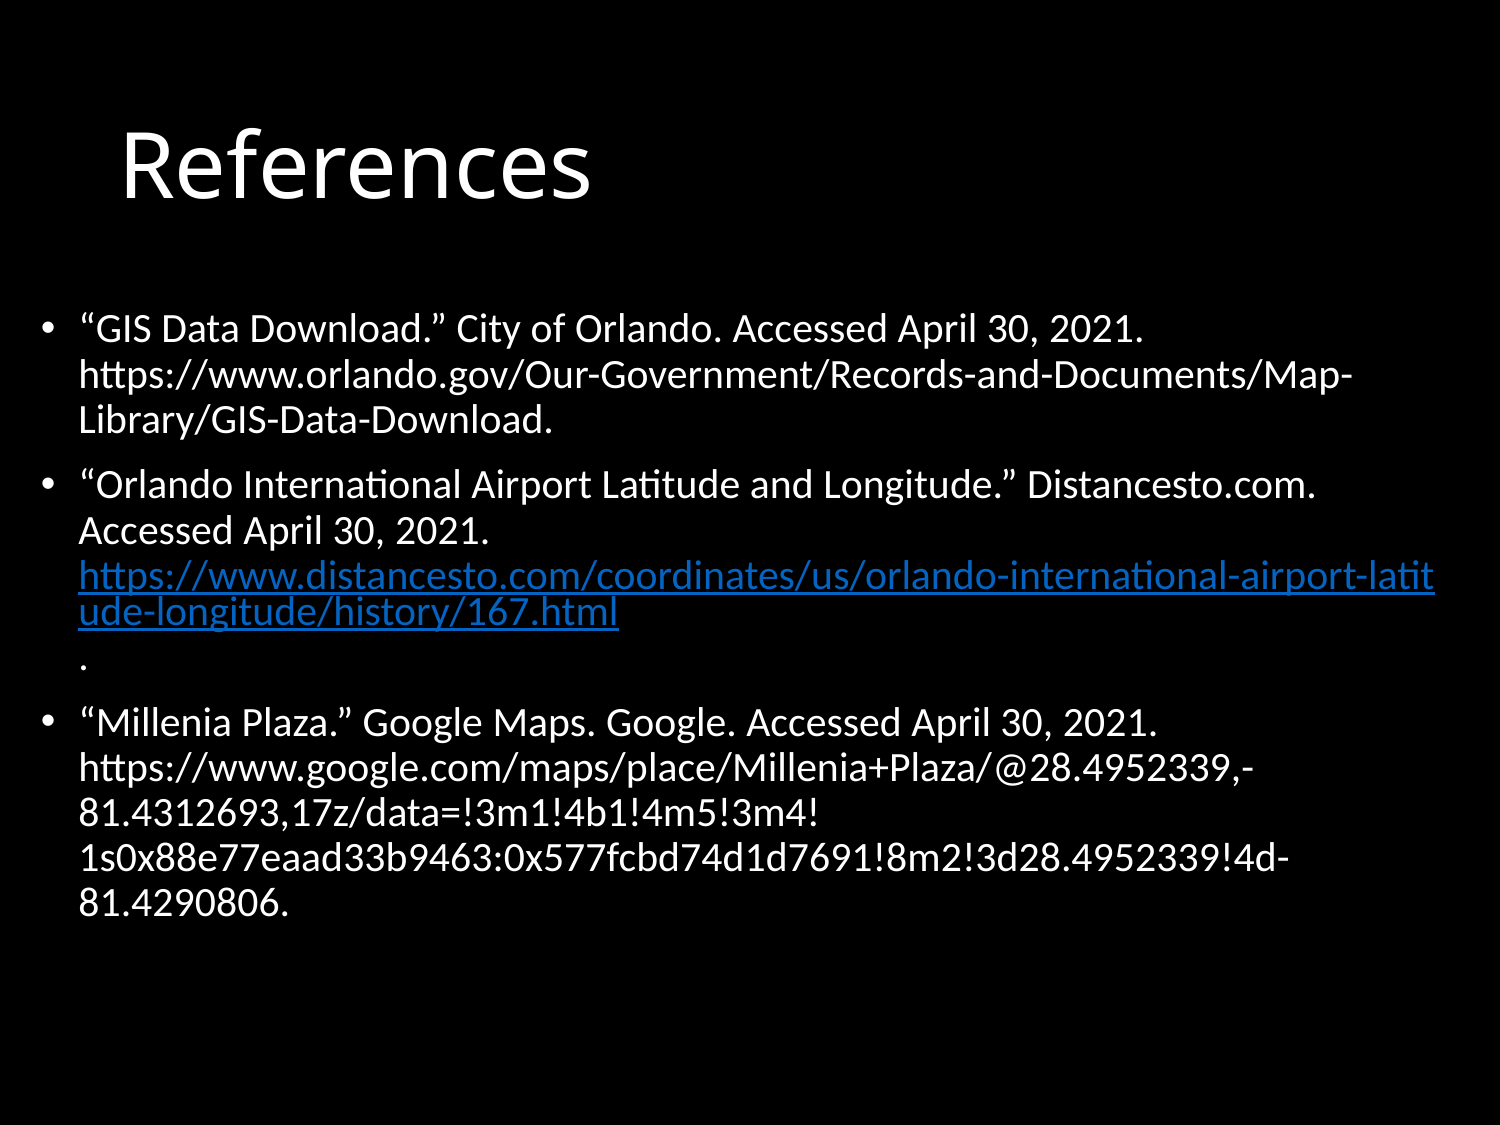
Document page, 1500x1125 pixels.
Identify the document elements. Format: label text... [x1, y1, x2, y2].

list “GIS Data Download.” City of Orlando. Accessed April 30, 2021. https://www.orlando.gov/Our-Government/Records-and-Documents/Map-Library/GIS-Data-Download. “Orlando International Airport Latitude and Longitude.” Distancesto.com. Accessed April 30, 2021. https://www.distancesto.com/coordinates/us/orlando-international-airport-latitude-longitude/history/167.html. “Millenia Plaza.” Google Maps. Google. Accessed April 30, 2021. https://www.google.com/maps/place/Millenia+Plaza/@28.4952339,-81.4312693,17z/data=!3m1!4b1!4m5!3m4!1s0x88e77eaad33b9463:0x577fcbd74d1d7691!8m2!3d28.4952339!4d-81.4290806. [25, 299, 1468, 1014]
title References [103, 59, 1397, 278]
